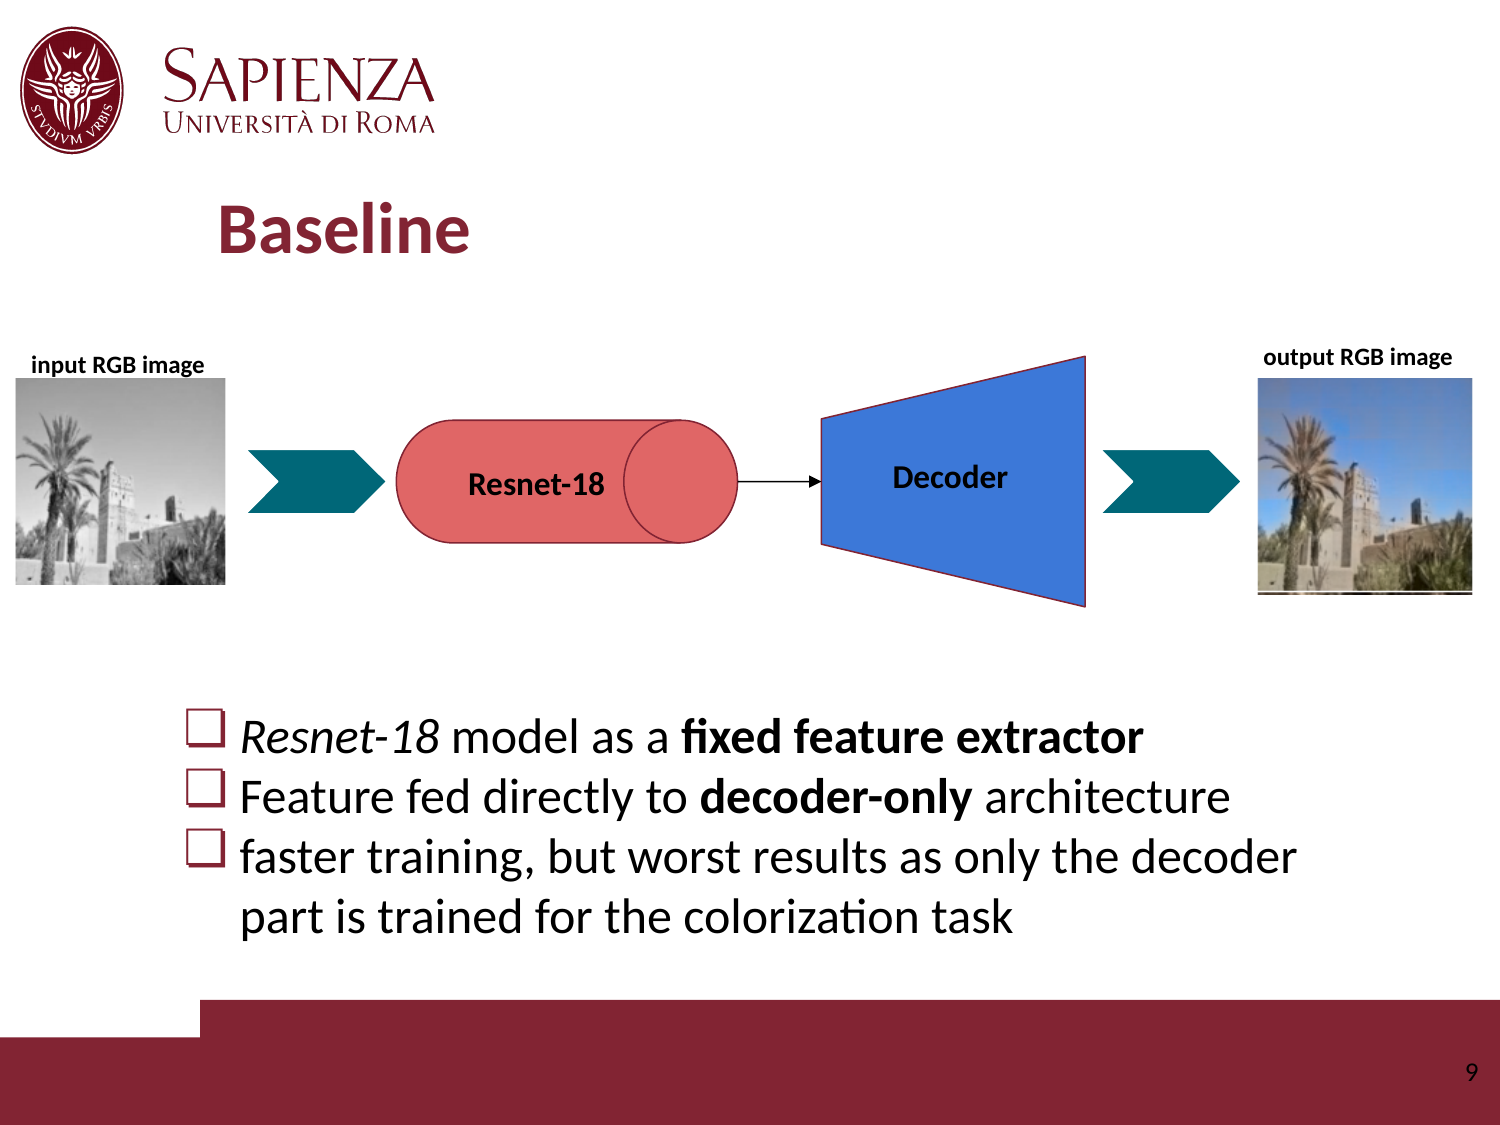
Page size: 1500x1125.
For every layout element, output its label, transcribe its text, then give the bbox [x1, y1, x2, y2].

picture [1256, 378, 1480, 595]
text_box [1100, 449, 1242, 514]
slide_number ‹#› [1403, 1038, 1494, 1125]
list Resnet-18 model as a fixed feature extractor Feature fed directly to decoder-only architecture faster training, but worst results as only the decoder part is trained for the colorization task [149, 275, 1367, 951]
text_box output RGB image [1248, 325, 1480, 409]
picture [17, 19, 437, 156]
text_box [245, 449, 387, 514]
text_box Resnet-18 [396, 420, 738, 543]
picture [4, 378, 237, 585]
text_box [821, 356, 1086, 607]
title Baseline [202, 172, 1419, 256]
text_box input RGB image [16, 333, 225, 376]
text_box Decoder [877, 440, 1045, 523]
